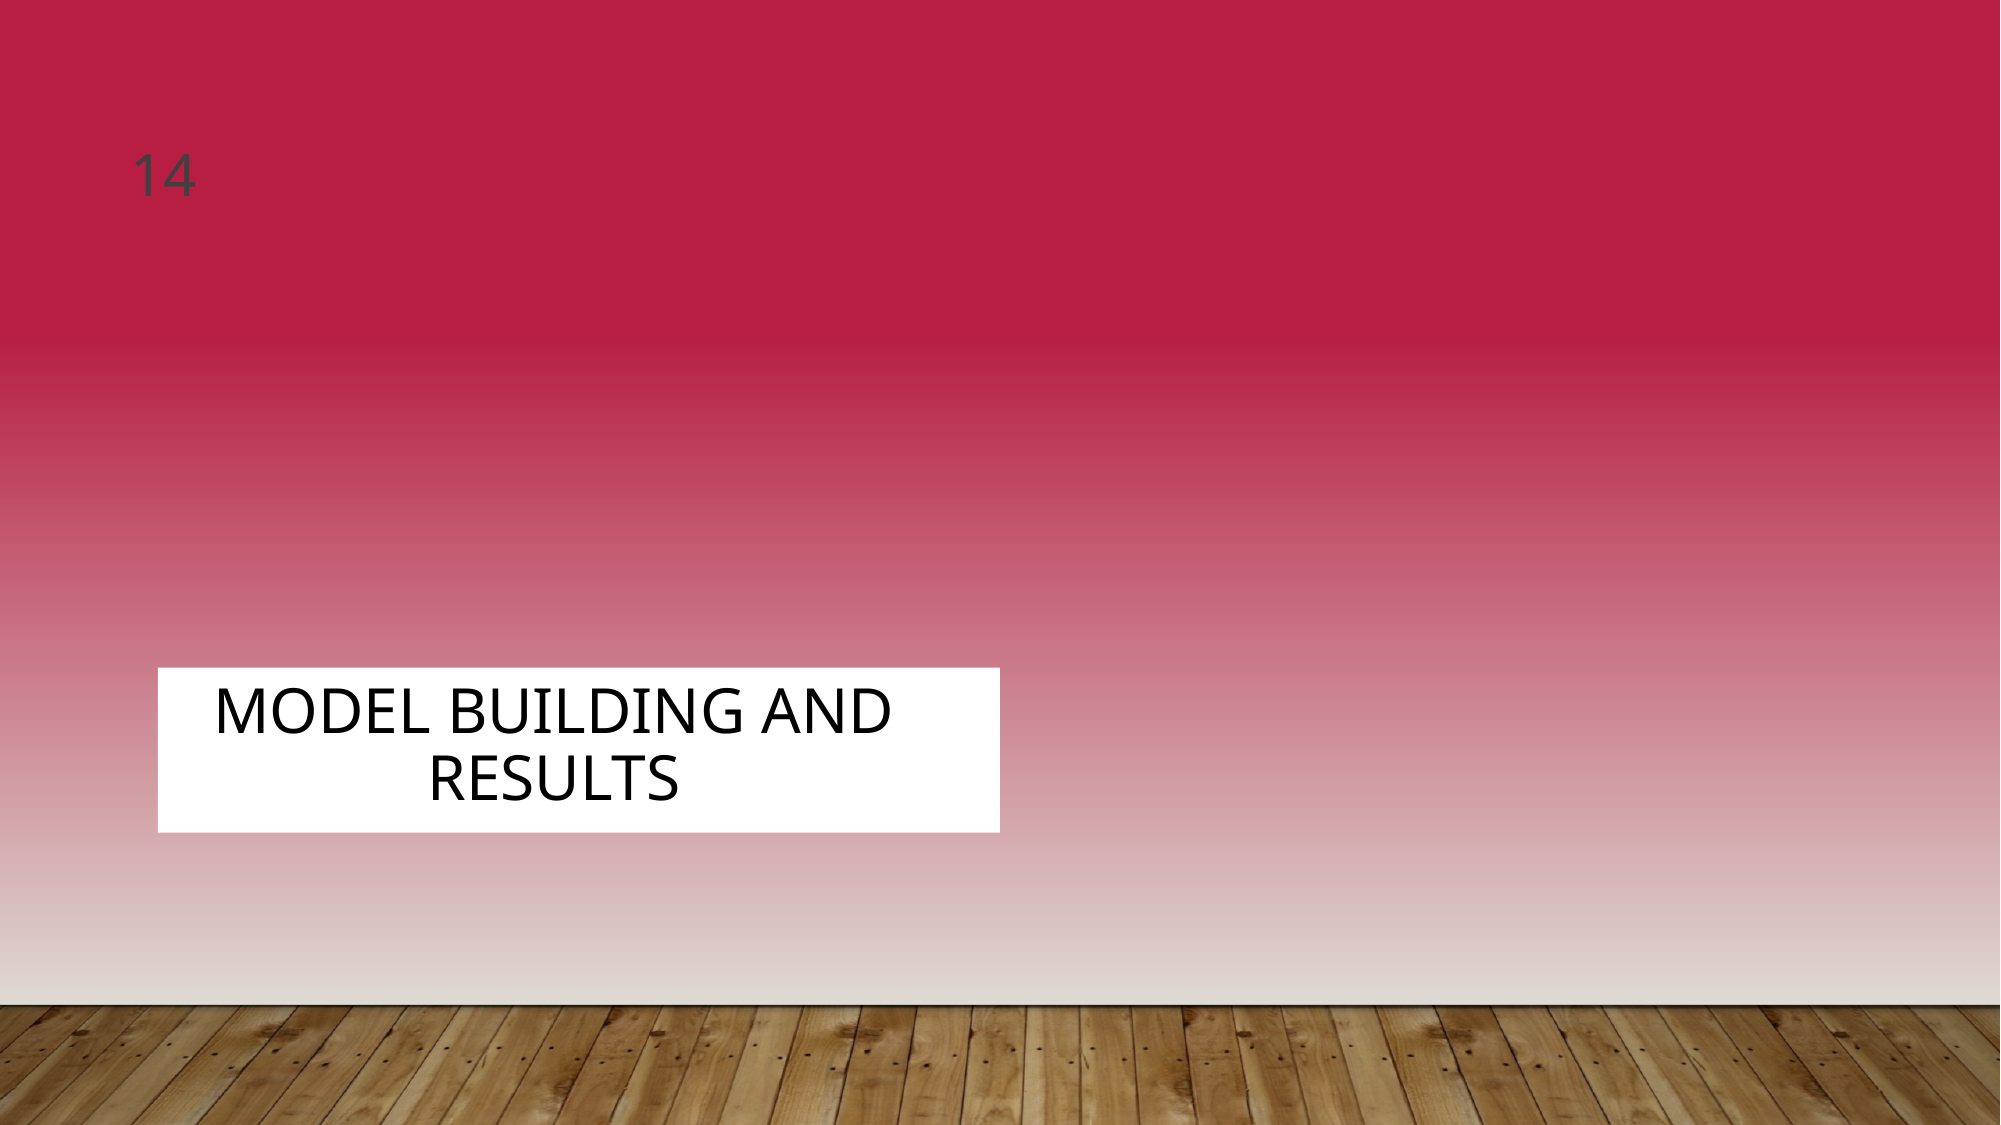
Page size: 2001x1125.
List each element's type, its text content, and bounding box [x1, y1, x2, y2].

picture [0, 1005, 2000, 1125]
slide_number 14 [78, 131, 212, 214]
title Model Building and Results [189, 672, 919, 823]
